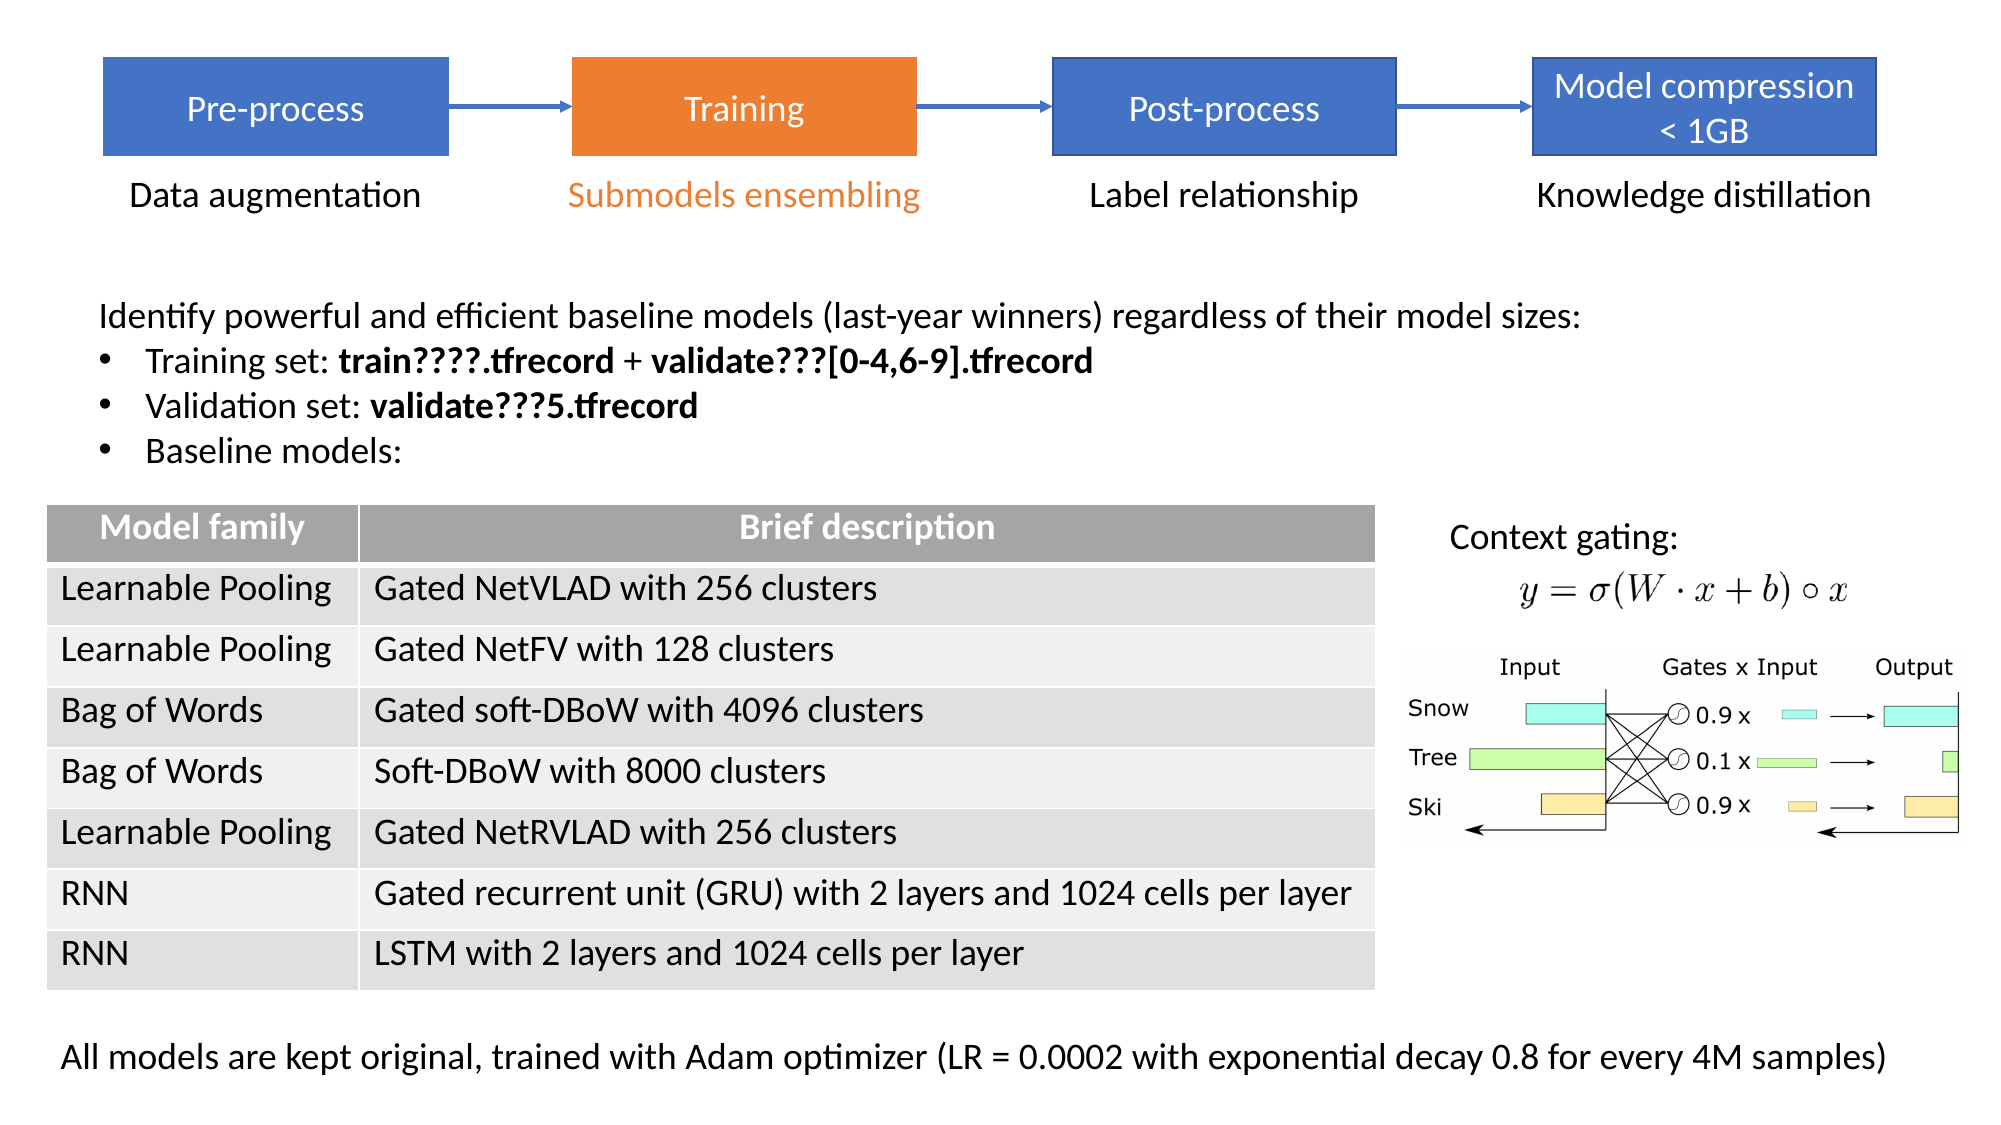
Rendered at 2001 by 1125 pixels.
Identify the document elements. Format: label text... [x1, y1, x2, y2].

table_cell Bag of Words [47, 688, 358, 747]
text_box Submodels ensembling [553, 162, 936, 223]
picture [1399, 651, 1967, 844]
table_cell Gated recurrent unit (GRU) with 2 layers and 1024 cells per layer [360, 870, 1375, 929]
text_box Label relationship [1074, 162, 1375, 223]
table_header Model family [47, 505, 358, 562]
table_cell RNN [47, 931, 358, 990]
table_cell LSTM with 2 layers and 1024 cells per layer [360, 931, 1375, 990]
table_cell Soft-DBoW with 8000 clusters [360, 749, 1375, 808]
table_cell Gated NetFV with 128 clusters [360, 627, 1375, 686]
text_box Post-process [1052, 57, 1397, 156]
text_box All models are kept original, trained with Adam optimizer (LR = 0.0002 with exponential decay 0.8 for every 4M samples) [45, 1024, 1967, 1085]
table_cell Gated NetRVLAD with 256 clusters [360, 809, 1375, 868]
table_cell Learnable Pooling [47, 809, 358, 868]
text_box Identify powerful and efficient baseline models (last-year winners) regardless of their model sizes: Training set: train????.tfrecord + validate???[0-4,6-9].tfrecord Validation set: validate???5.tfrecord Baseline models: [83, 283, 1599, 568]
table_cell Learnable Pooling [47, 627, 358, 686]
text_box Pre-process [103, 57, 449, 156]
table_cell Gated NetVLAD with 256 clusters [360, 568, 1375, 625]
table_cell Learnable Pooling [47, 568, 358, 625]
text_box Context gating: [1435, 504, 1695, 564]
table_cell Bag of Words [47, 749, 358, 808]
picture [1519, 570, 1847, 609]
text_box Knowledge distillation [1522, 162, 1887, 223]
table_header Brief description [360, 505, 1375, 562]
text_box Data augmentation [114, 162, 437, 223]
table_cell Gated soft-DBoW with 4096 clusters [360, 688, 1375, 747]
text_box Training [572, 57, 917, 156]
text_box Model compression < 1GB [1532, 57, 1877, 156]
table_cell RNN [47, 870, 358, 929]
